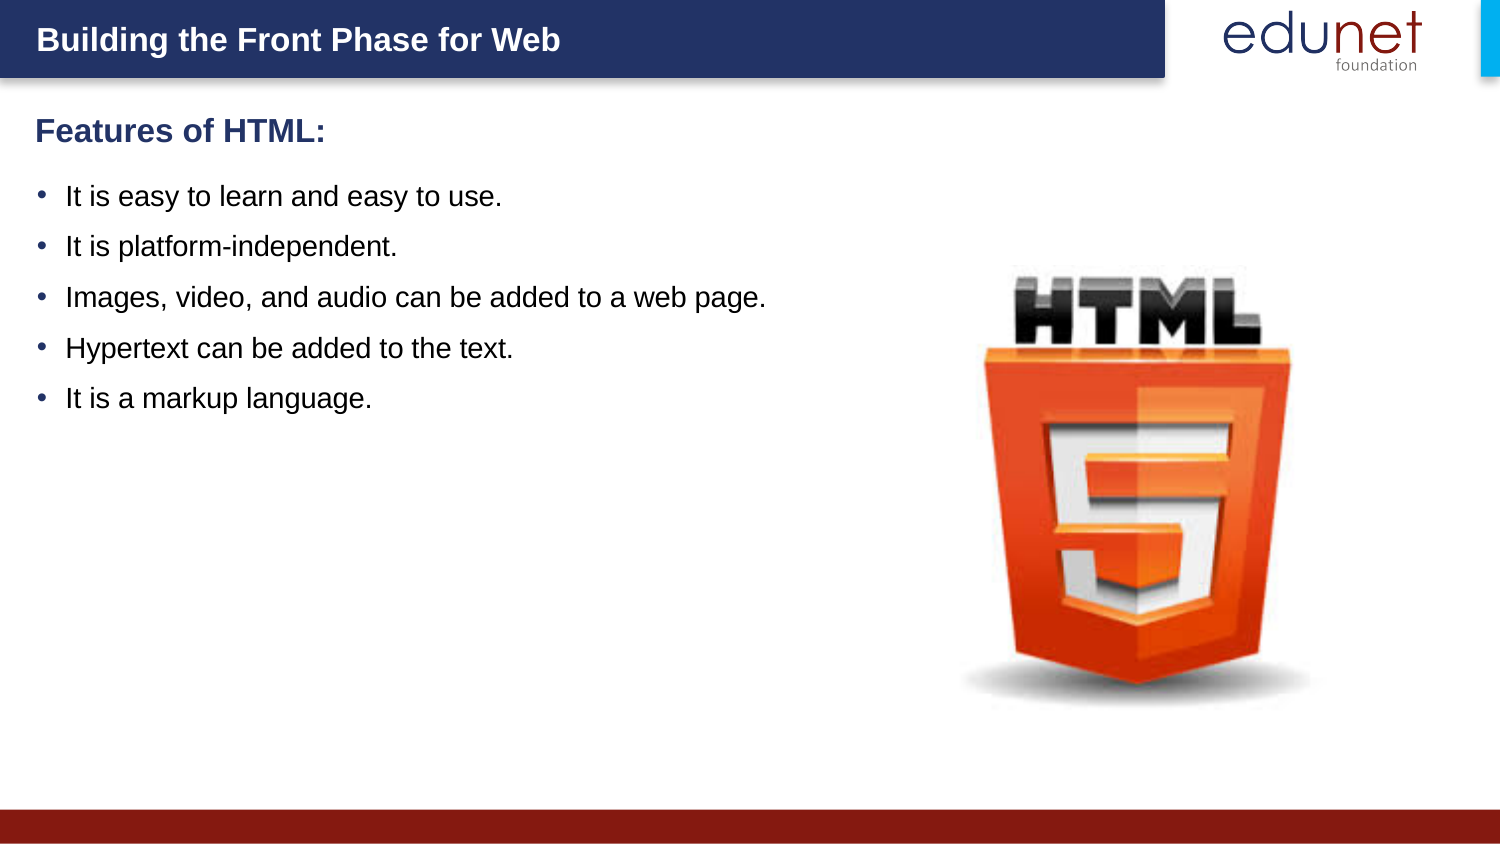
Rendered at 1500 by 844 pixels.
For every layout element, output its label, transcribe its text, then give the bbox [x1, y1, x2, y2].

text_box Features of HTML: [20, 101, 725, 157]
picture [1219, 8, 1424, 75]
text_box It is easy to learn and easy to use. It is platform-independent. Images, video, and audio can be added to a web page. Hypertext can be added to the text. It is a markup language. [22, 169, 799, 422]
picture [913, 265, 1360, 712]
